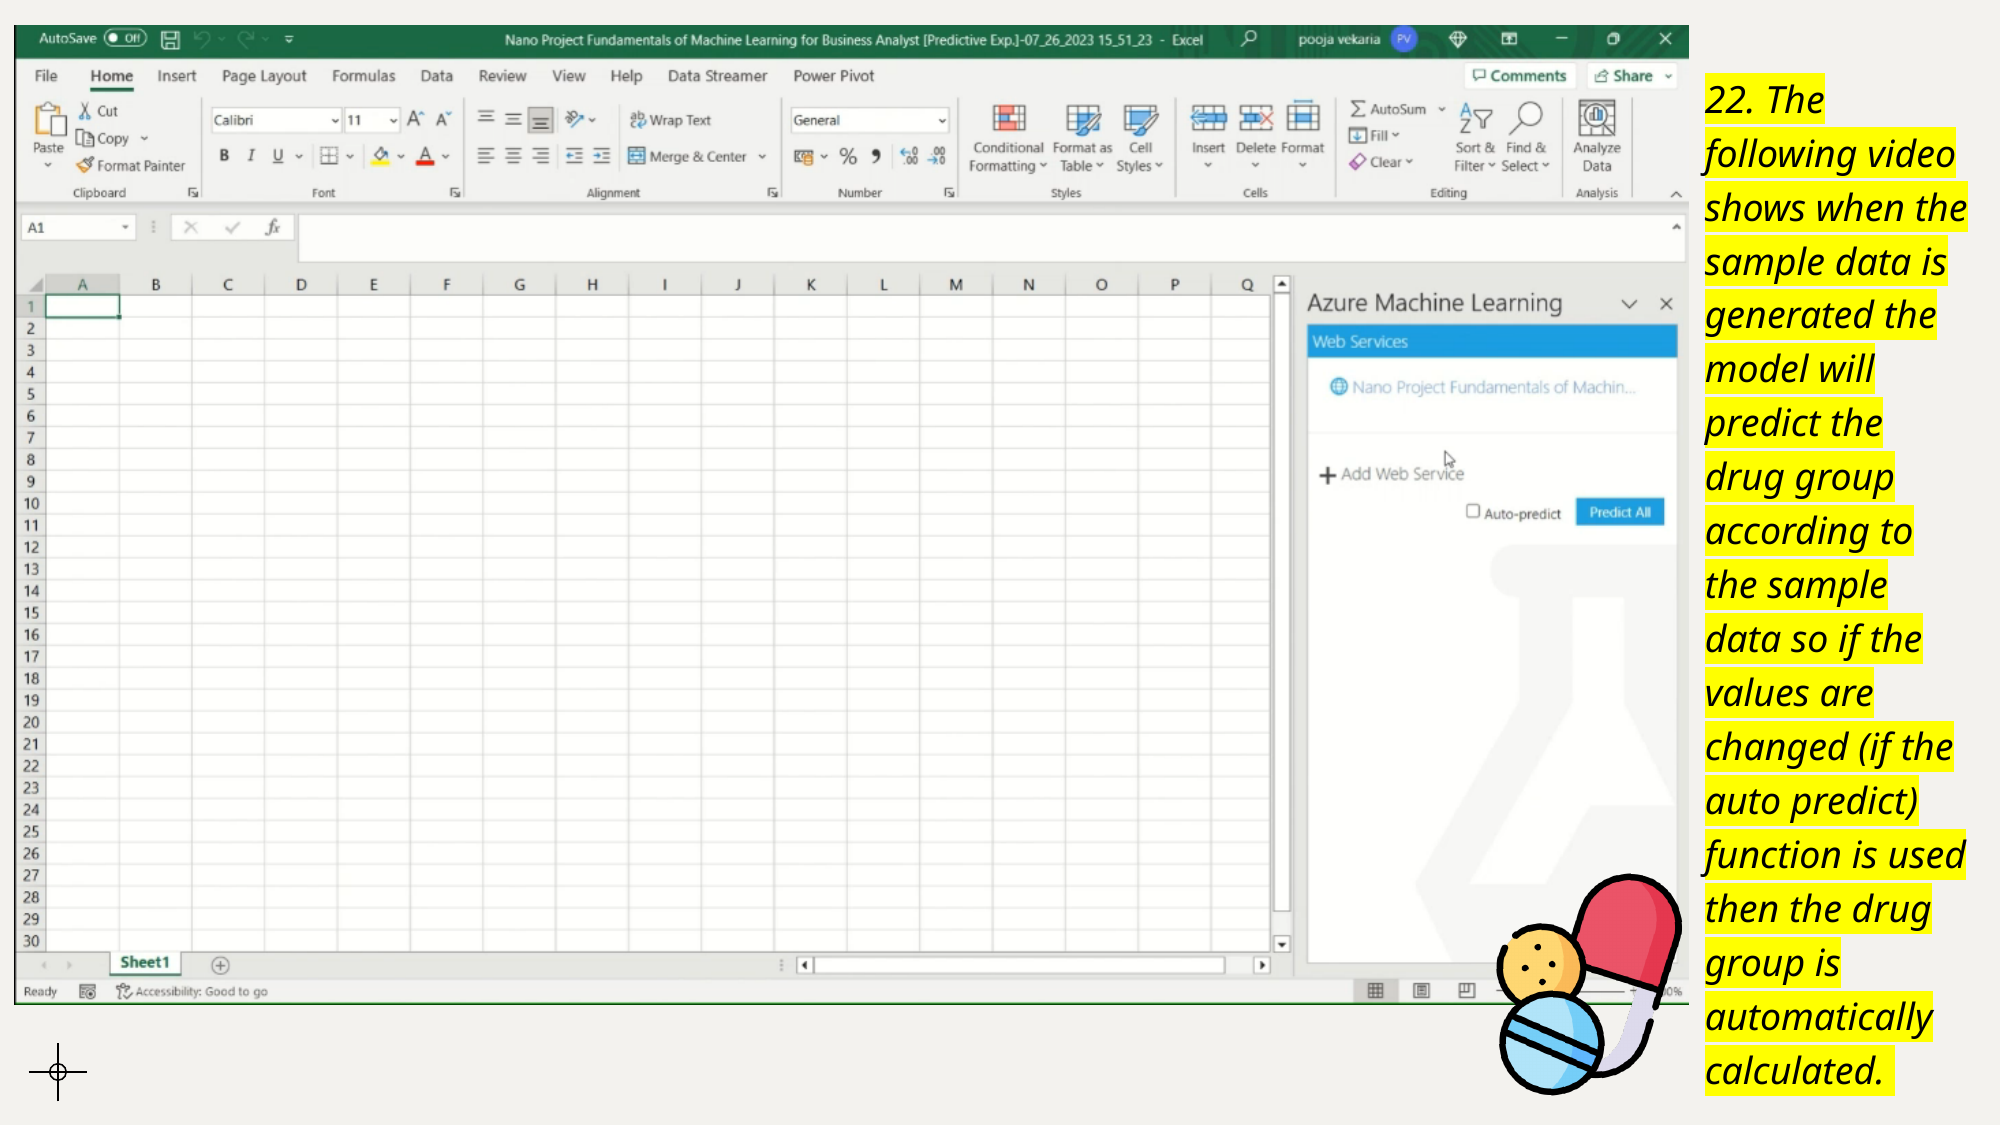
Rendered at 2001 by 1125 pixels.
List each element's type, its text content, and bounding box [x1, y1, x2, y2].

title 22. The following video shows when the sample data is generated the model will predict the drug group according to the sample data so if the values are changed (if the auto predict) function is used then the drug group is automatically calculated. [1690, 24, 1987, 1100]
picture [1472, 872, 1704, 1100]
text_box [13, 24, 1690, 1005]
